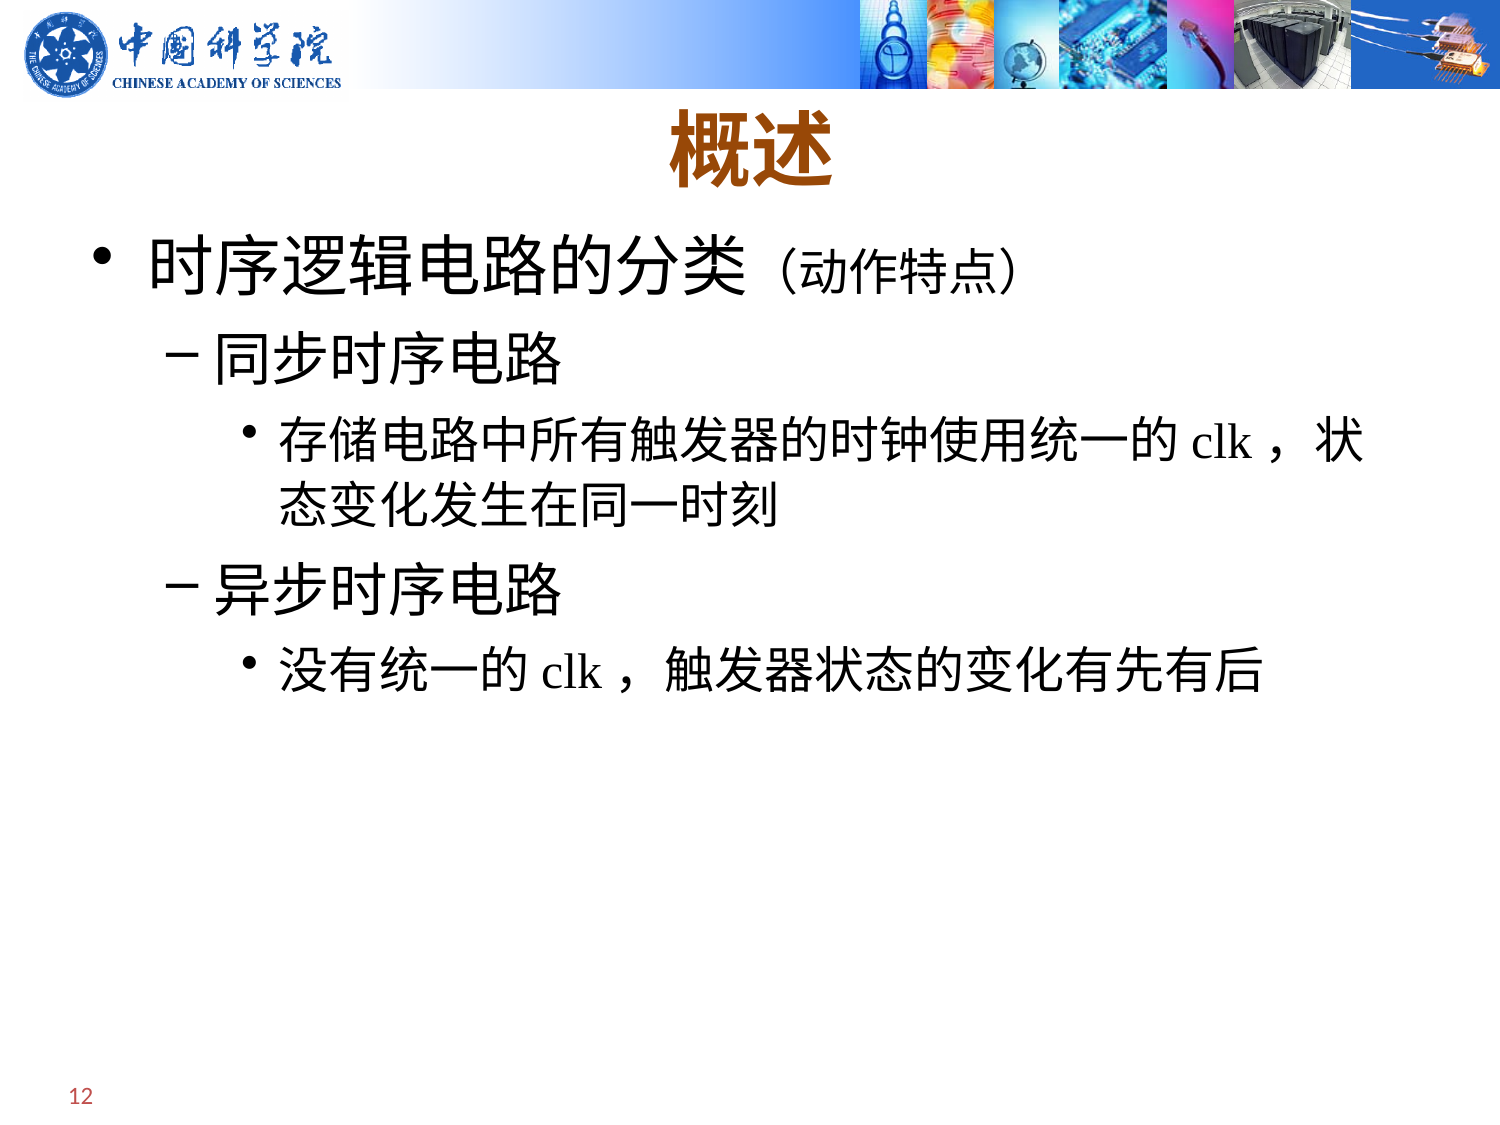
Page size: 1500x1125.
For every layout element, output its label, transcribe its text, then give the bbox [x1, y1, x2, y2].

title 概述 [76, 90, 1427, 208]
list 时序逻辑电路的分类（动作特点） 同步时序电路 存储电路中所有触发器的时钟使用统一的clk，状态变化发生在同一时刻 异步时序电路 没有统一的clk，触发器状态的变化有先有后 [76, 208, 1427, 958]
picture [860, 0, 1500, 89]
picture [23, 10, 349, 102]
